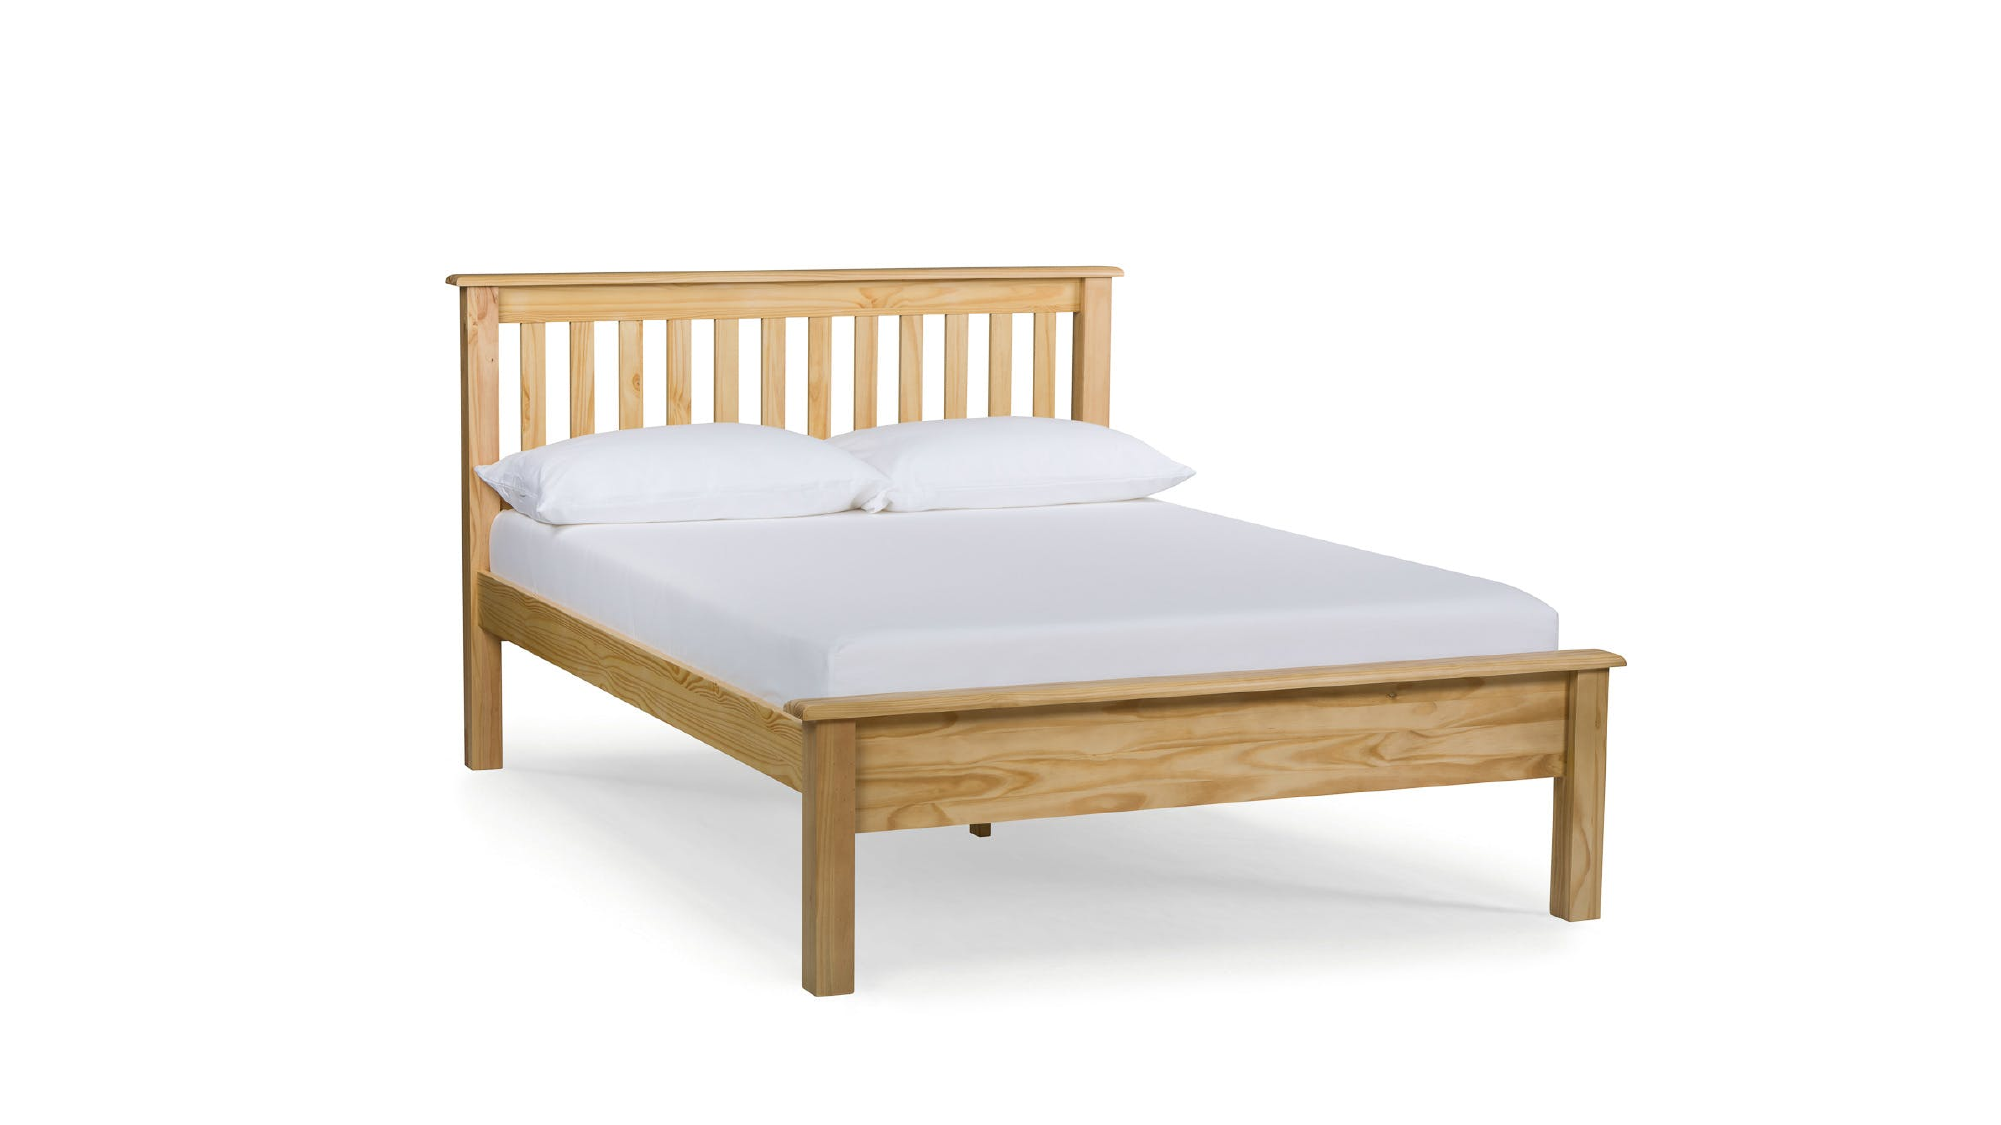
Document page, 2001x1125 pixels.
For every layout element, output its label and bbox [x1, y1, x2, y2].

picture [404, 209, 1665, 1049]
